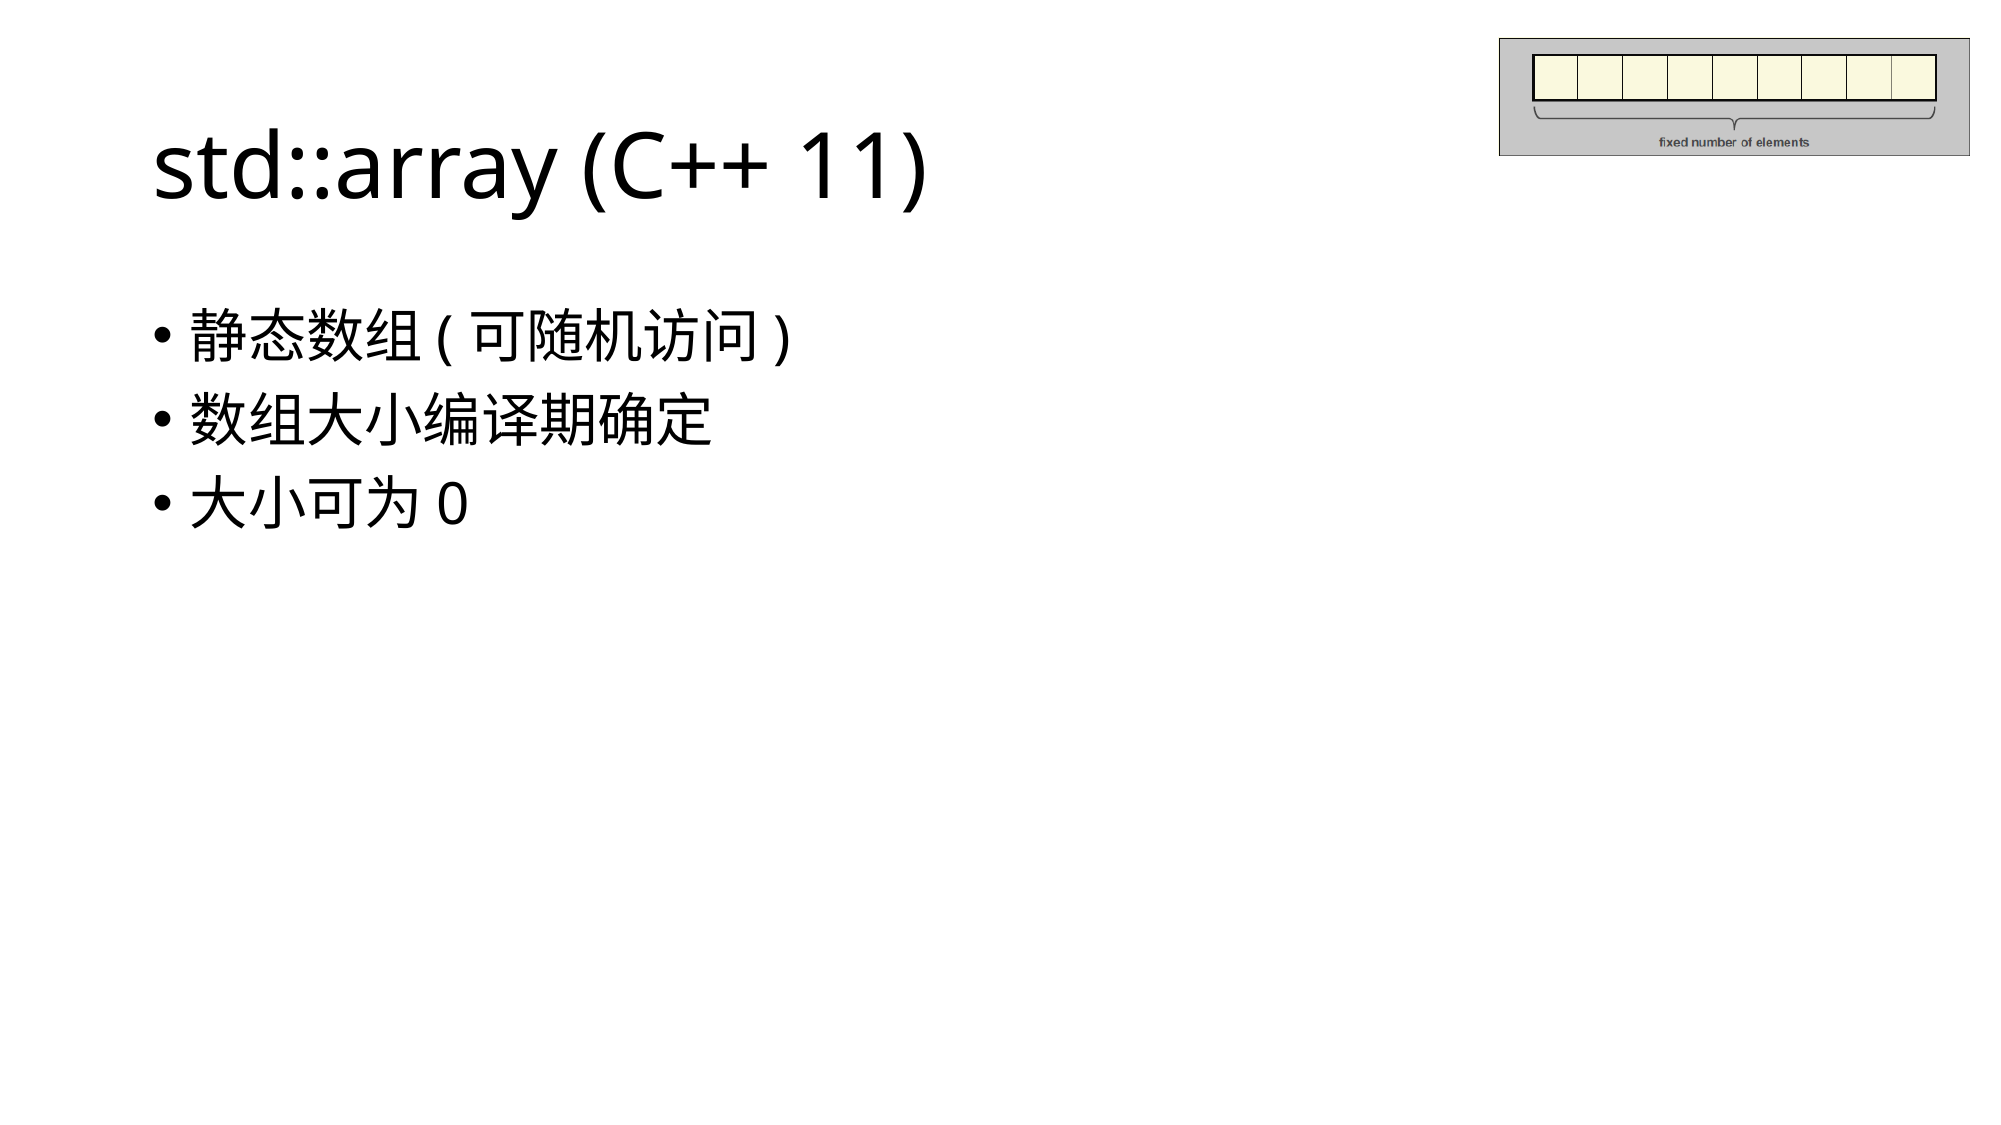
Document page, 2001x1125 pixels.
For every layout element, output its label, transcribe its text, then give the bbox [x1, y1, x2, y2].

title std::array (C++ 11) [137, 59, 1863, 278]
picture [1498, 37, 1970, 156]
list 静态数组(可随机访问) 数组大小编译期确定 大小可为0 [137, 299, 1863, 1014]
